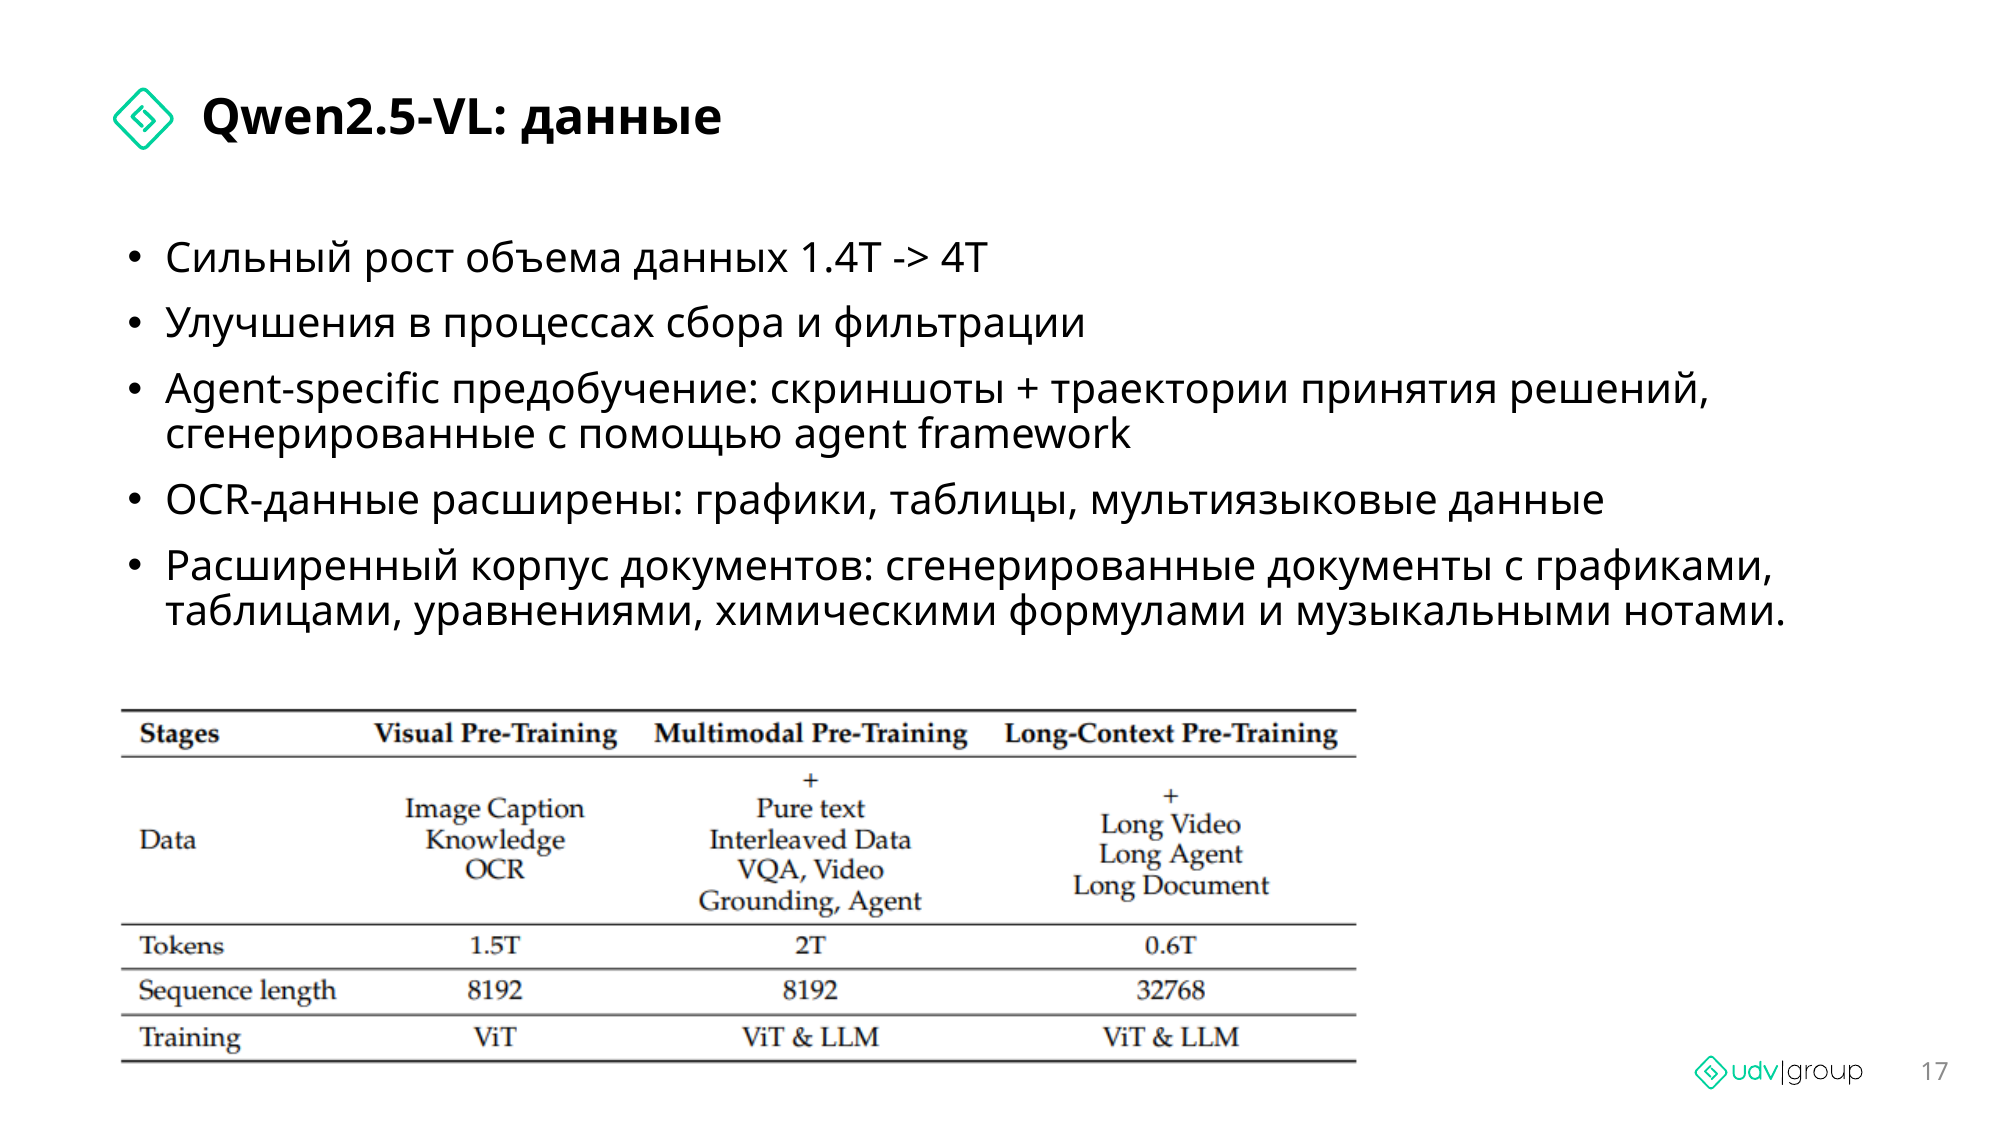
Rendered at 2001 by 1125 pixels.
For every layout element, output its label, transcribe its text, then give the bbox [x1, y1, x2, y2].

title Qwen2.5-VL: данные [186, 86, 1863, 151]
picture [112, 700, 1377, 1073]
list Сильный рост объема данных 1.4Т -> 4Т Улучшения в процессах сбора и фильтрации Agent-specific предобучение: скриншоты + траектории принятия решений, сгенерированные с помощью agent framework OCR-данные расширены: графики, таблицы, мультиязыковые данные Расширенный корпус документов: сгенерированные документы с графиками, таблицами, уравнениями, химическими формулами и музыкальными нотами. [112, 228, 1863, 943]
slide_number 17 [1879, 1042, 1964, 1103]
